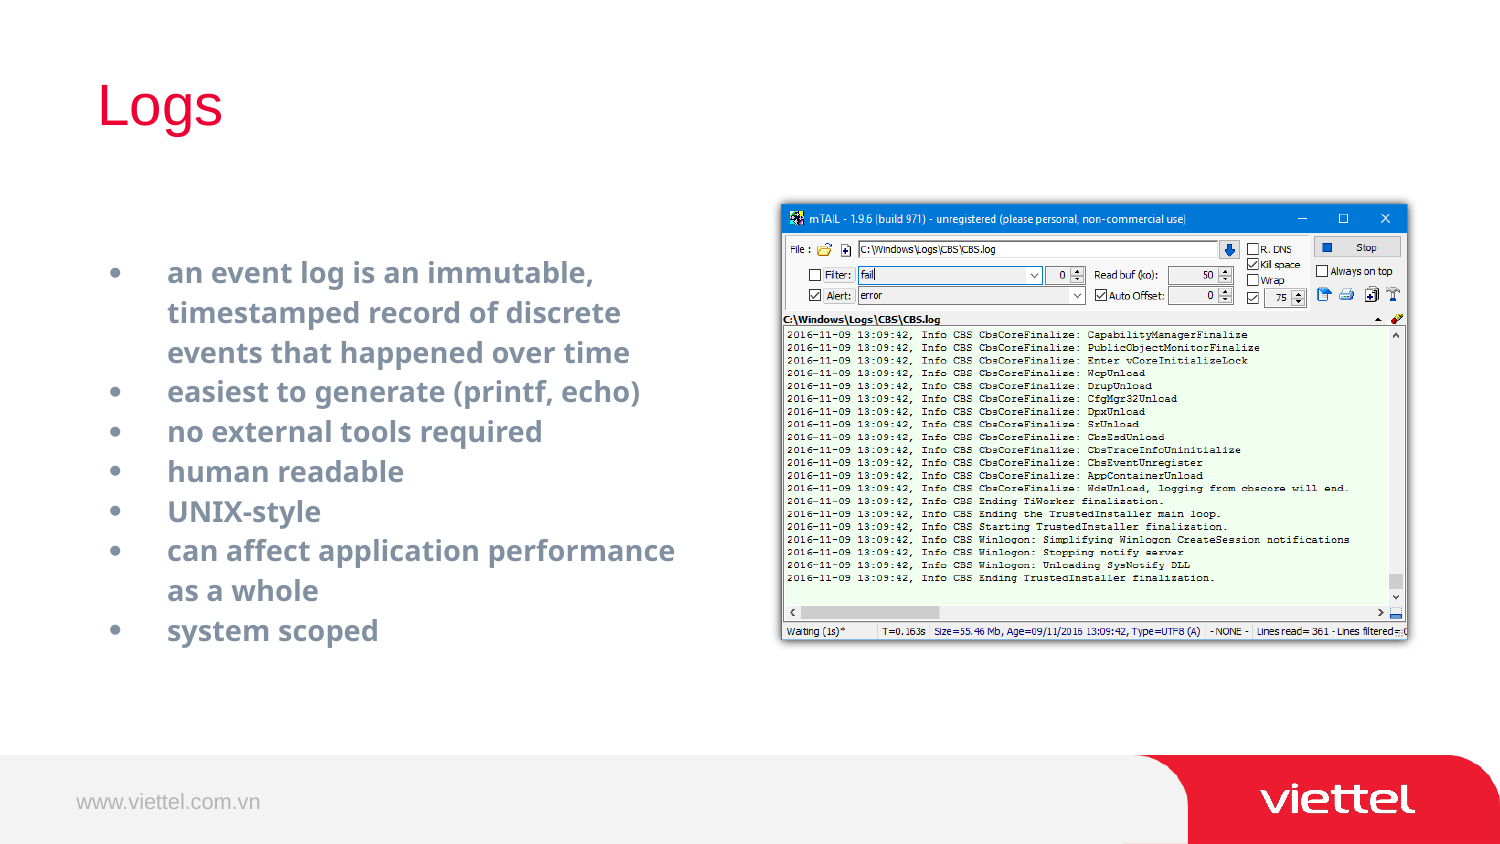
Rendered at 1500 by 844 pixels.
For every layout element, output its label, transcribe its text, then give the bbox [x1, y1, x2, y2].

list an event log is an immutable, timestamped record of discrete events that happened over time easiest to generate (printf, echo) no external tools required human readable UNIX-style can affect application performance as a whole system scoped [72, 234, 718, 663]
picture [770, 193, 1418, 650]
picture [0, 754, 1500, 844]
text_box Logs [82, 59, 1118, 145]
